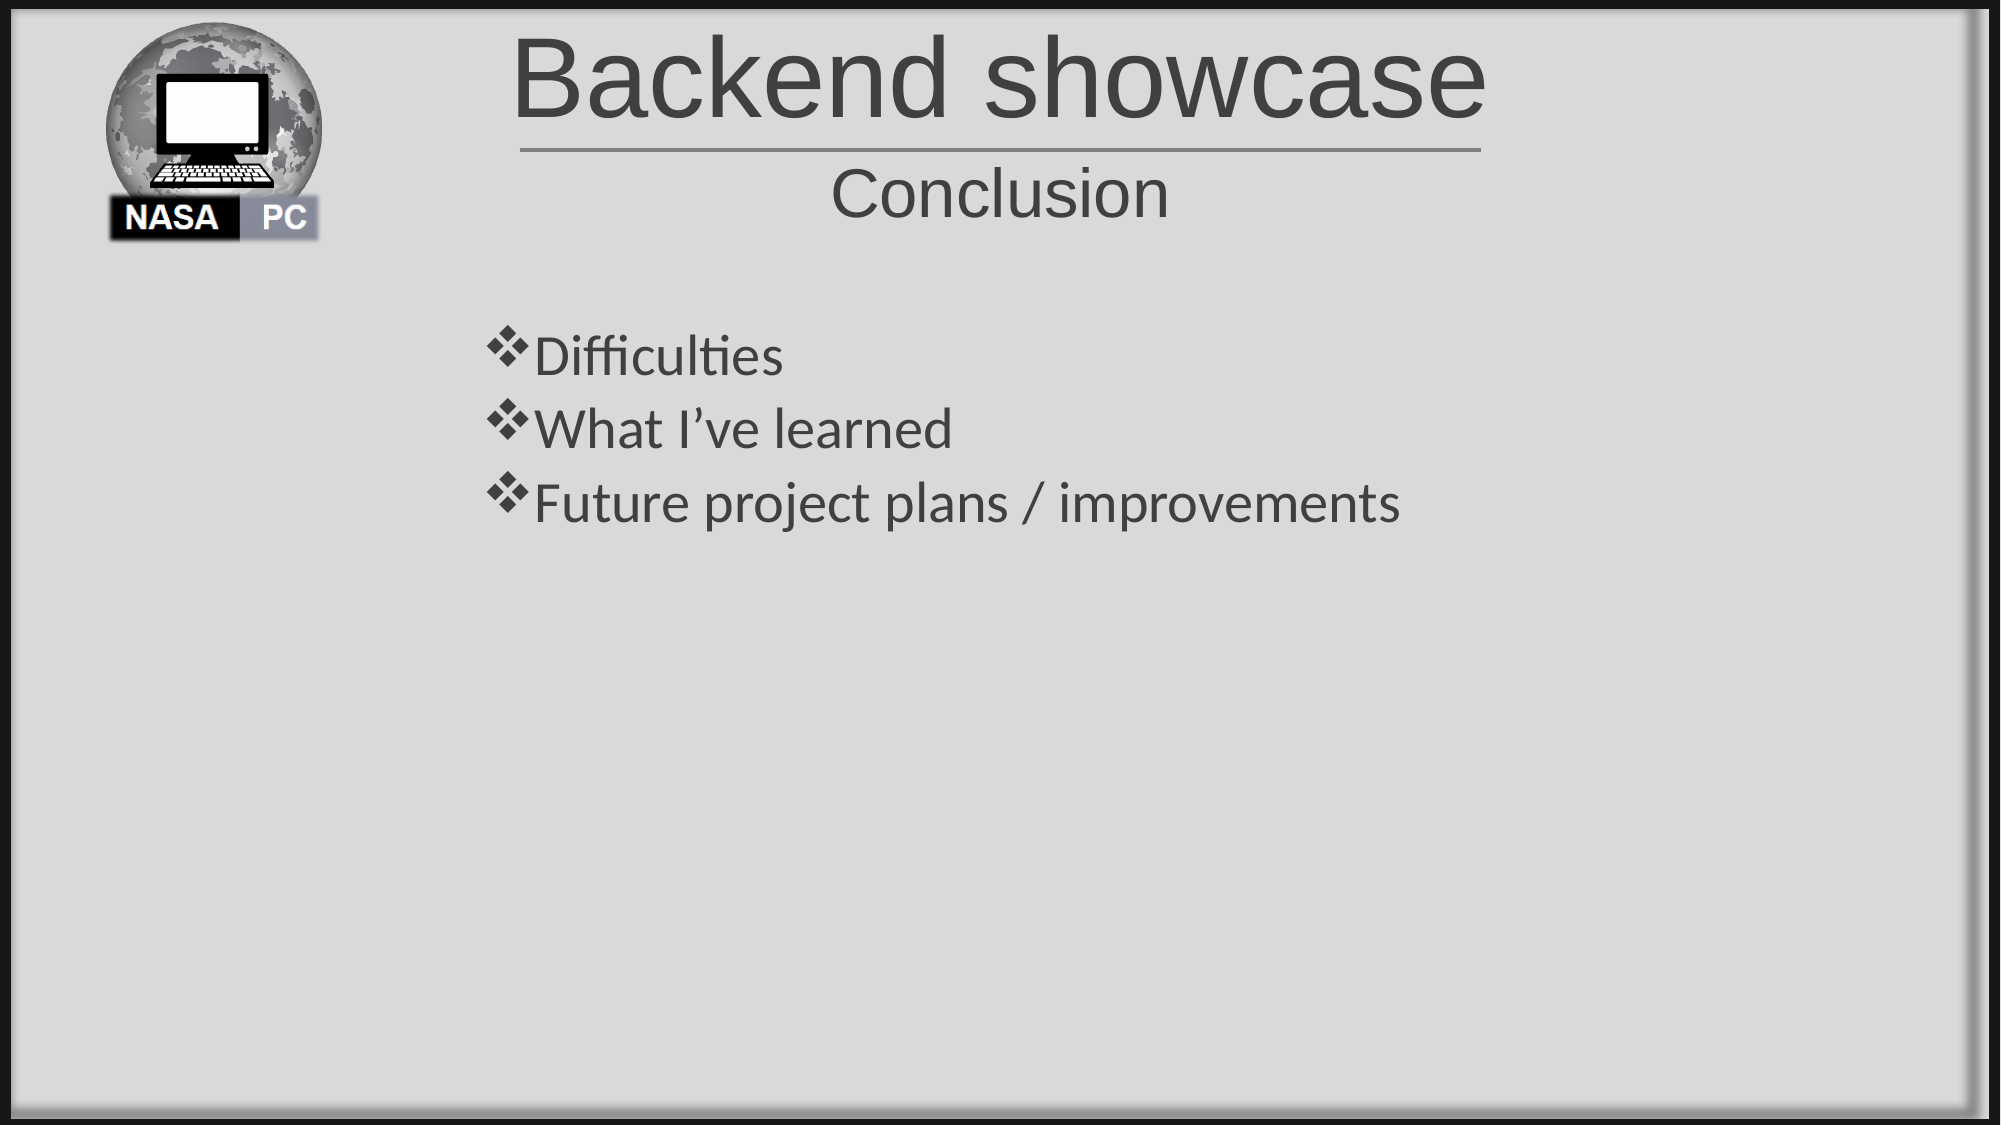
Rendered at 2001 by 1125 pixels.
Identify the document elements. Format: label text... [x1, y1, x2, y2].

title Backend showcase [249, 11, 1750, 150]
picture [106, 22, 313, 238]
text_box Difficulties What I’ve learned Future project plans / improvements [391, 317, 1540, 584]
text_box Conclusion [313, 149, 1618, 240]
